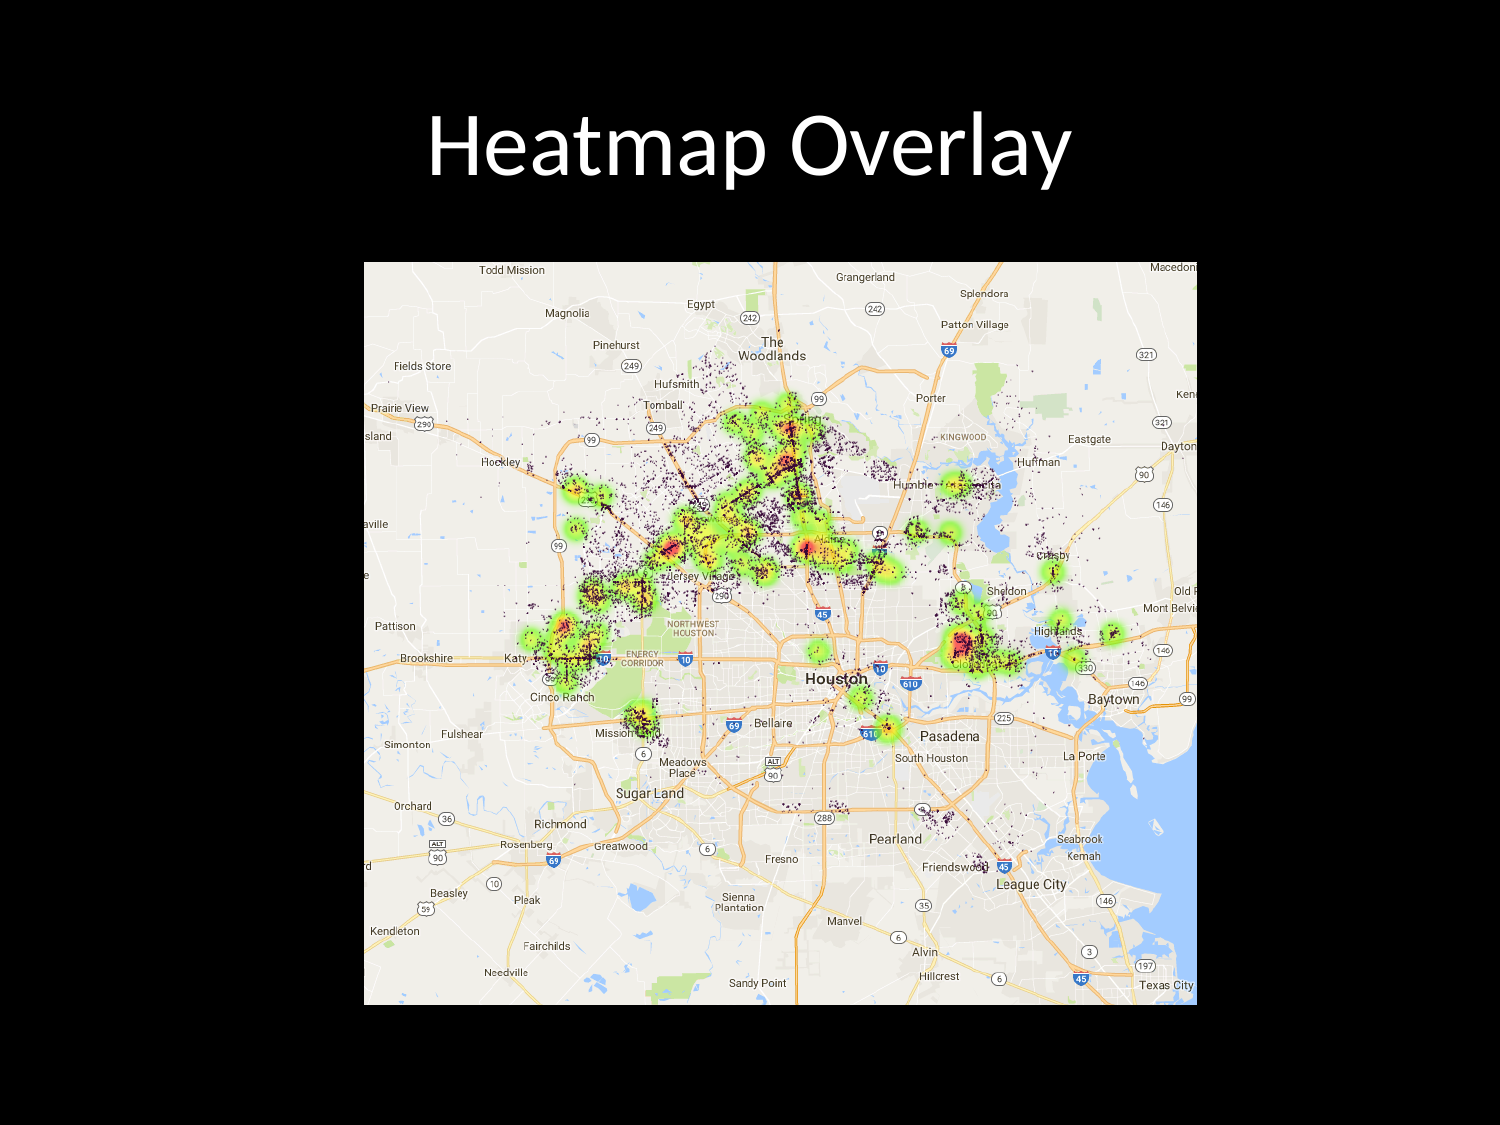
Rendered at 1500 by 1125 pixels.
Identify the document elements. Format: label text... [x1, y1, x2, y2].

title Heatmap Overlay [75, 45, 1425, 233]
picture [363, 262, 1197, 1006]
